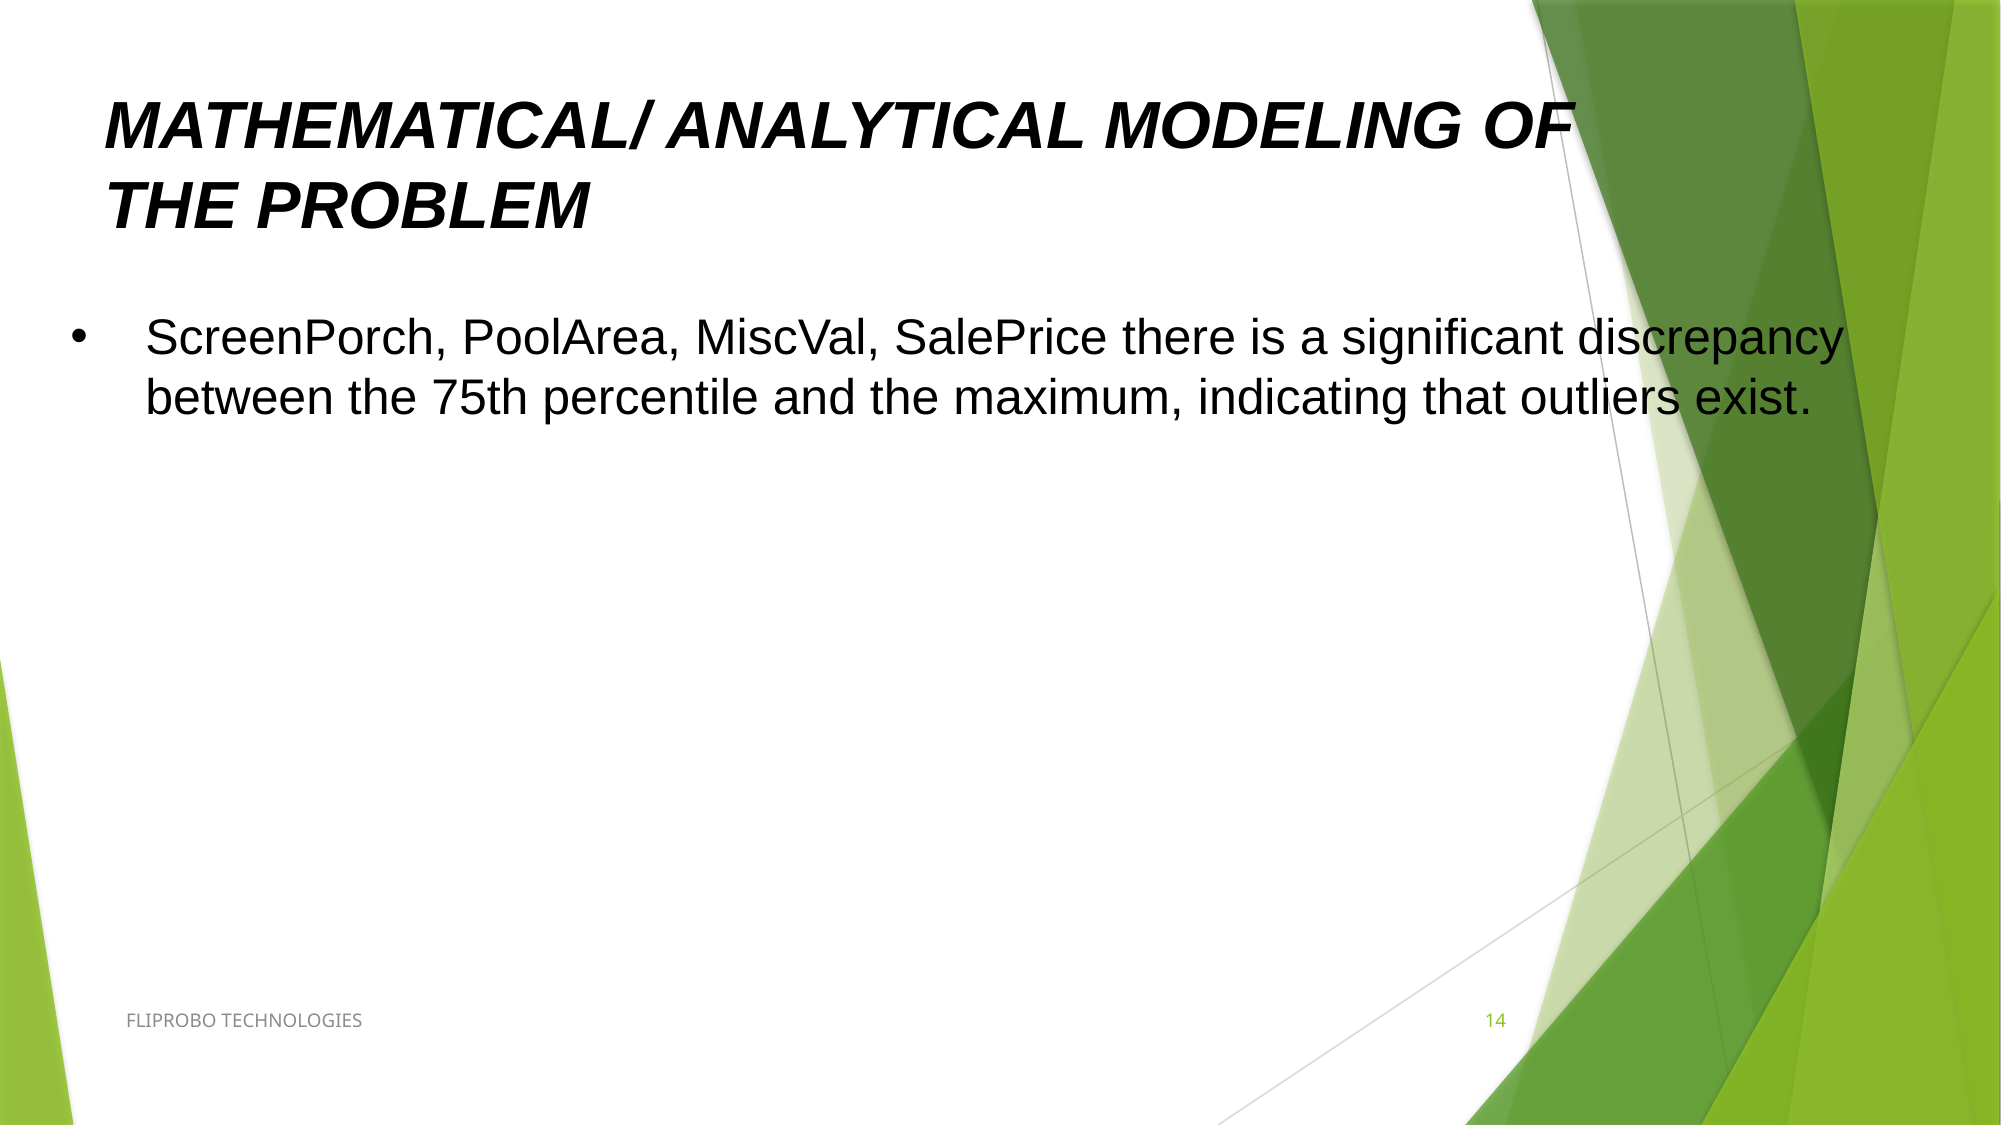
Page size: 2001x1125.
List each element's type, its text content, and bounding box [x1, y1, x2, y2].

text_box ScreenPorch, PoolArea, MiscVal, SalePrice there is a significant discrepancy between the 75th percentile and the maximum, indicating that outliers exist. [55, 297, 1897, 433]
slide_number 14 [1409, 991, 1522, 1051]
text_box MATHEMATICAL/ ANALYTICAL MODELING OF THE PROBLEM [89, 74, 1673, 250]
footer FLIPROBO TECHNOLOGIES [111, 991, 1145, 1051]
